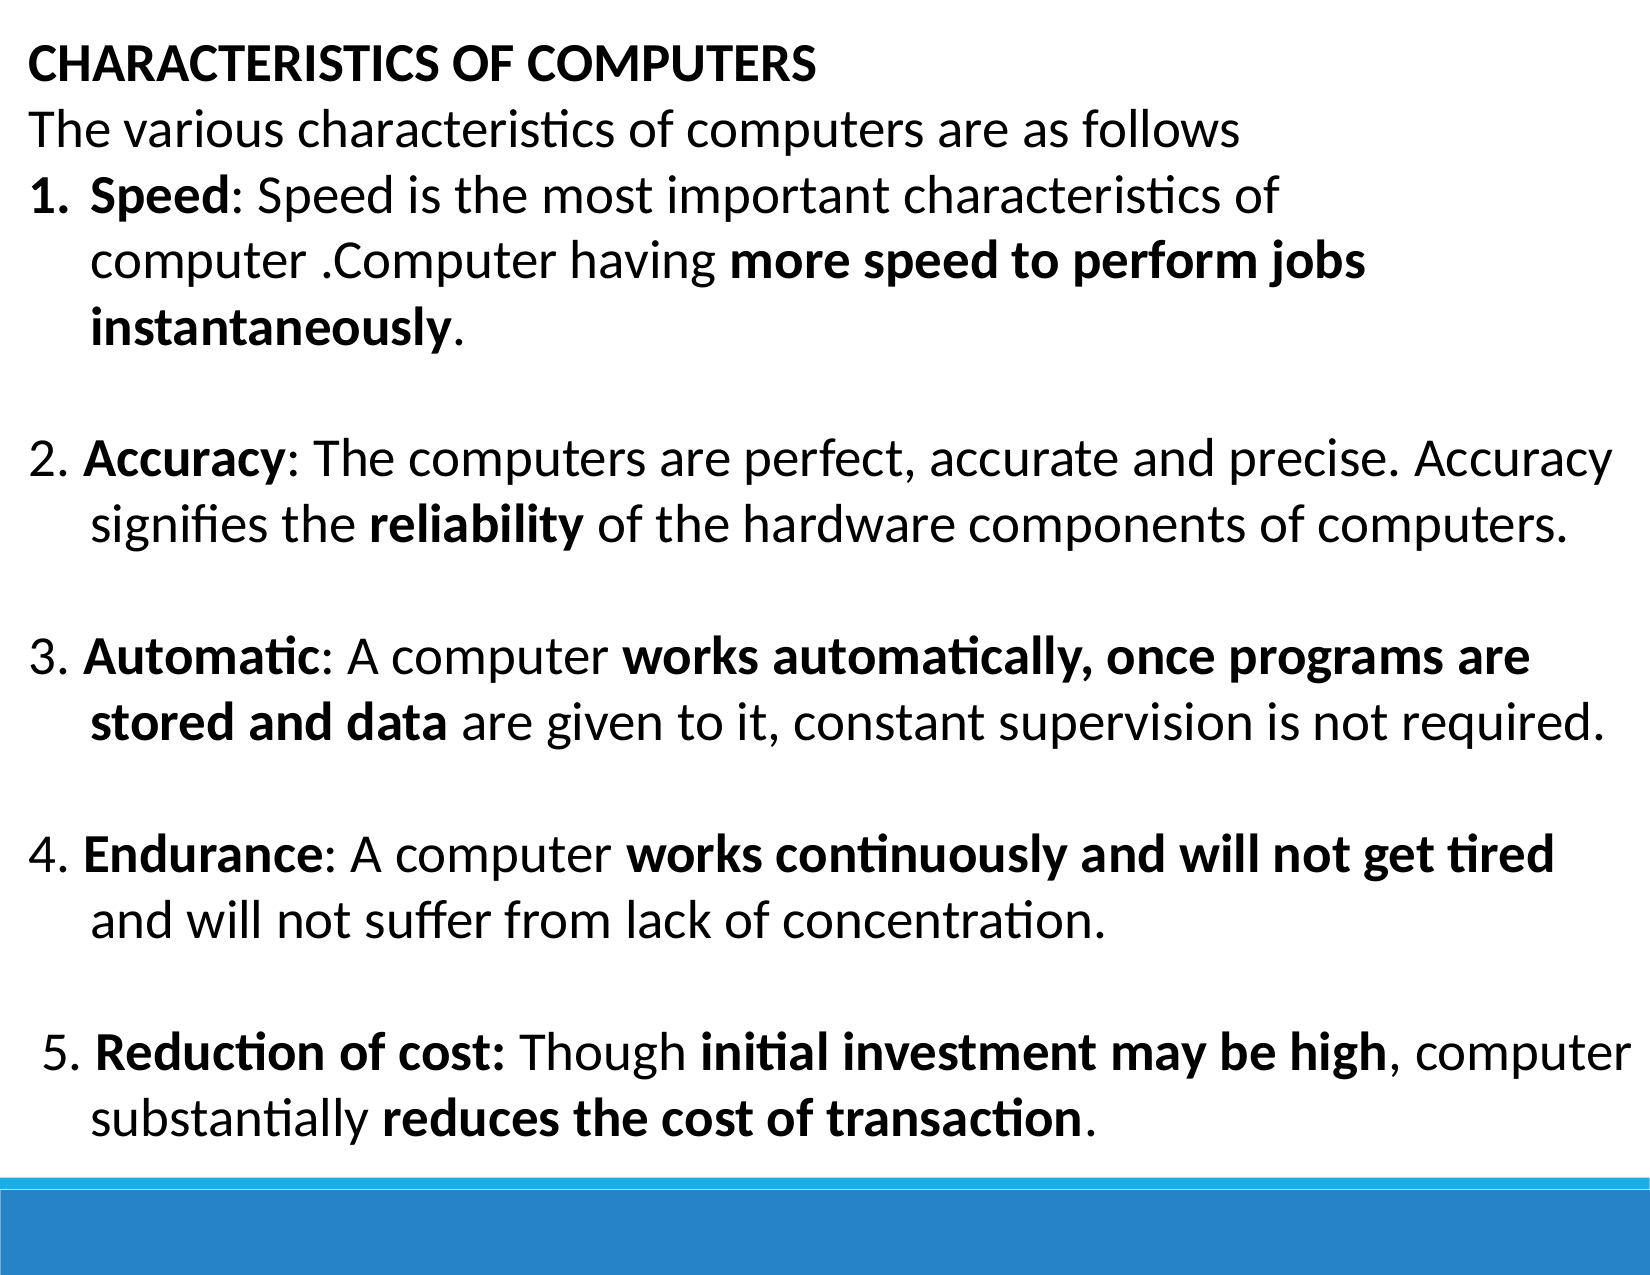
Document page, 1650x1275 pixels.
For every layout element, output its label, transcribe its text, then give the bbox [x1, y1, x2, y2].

text_box CHARACTERISTICS OF COMPUTERS The various characteristics of computers are as follows Speed: Speed is the most important characteristics of computer .Computer having more speed to perform jobs instantaneously. 2. Accuracy: The computers are perfect, accurate and precise. Accuracy signifies the reliability of the hardware components of computers. 3. Automatic: A computer works automatically, once programs are stored and data are given to it, constant supervision is not required. 4. Endurance: A computer works continuously and will not get tired and will not suffer from lack of concentration. 5. Reduction of cost: Though initial investment may be high, computer substantially reduces the cost of transaction. [13, 18, 1650, 1155]
